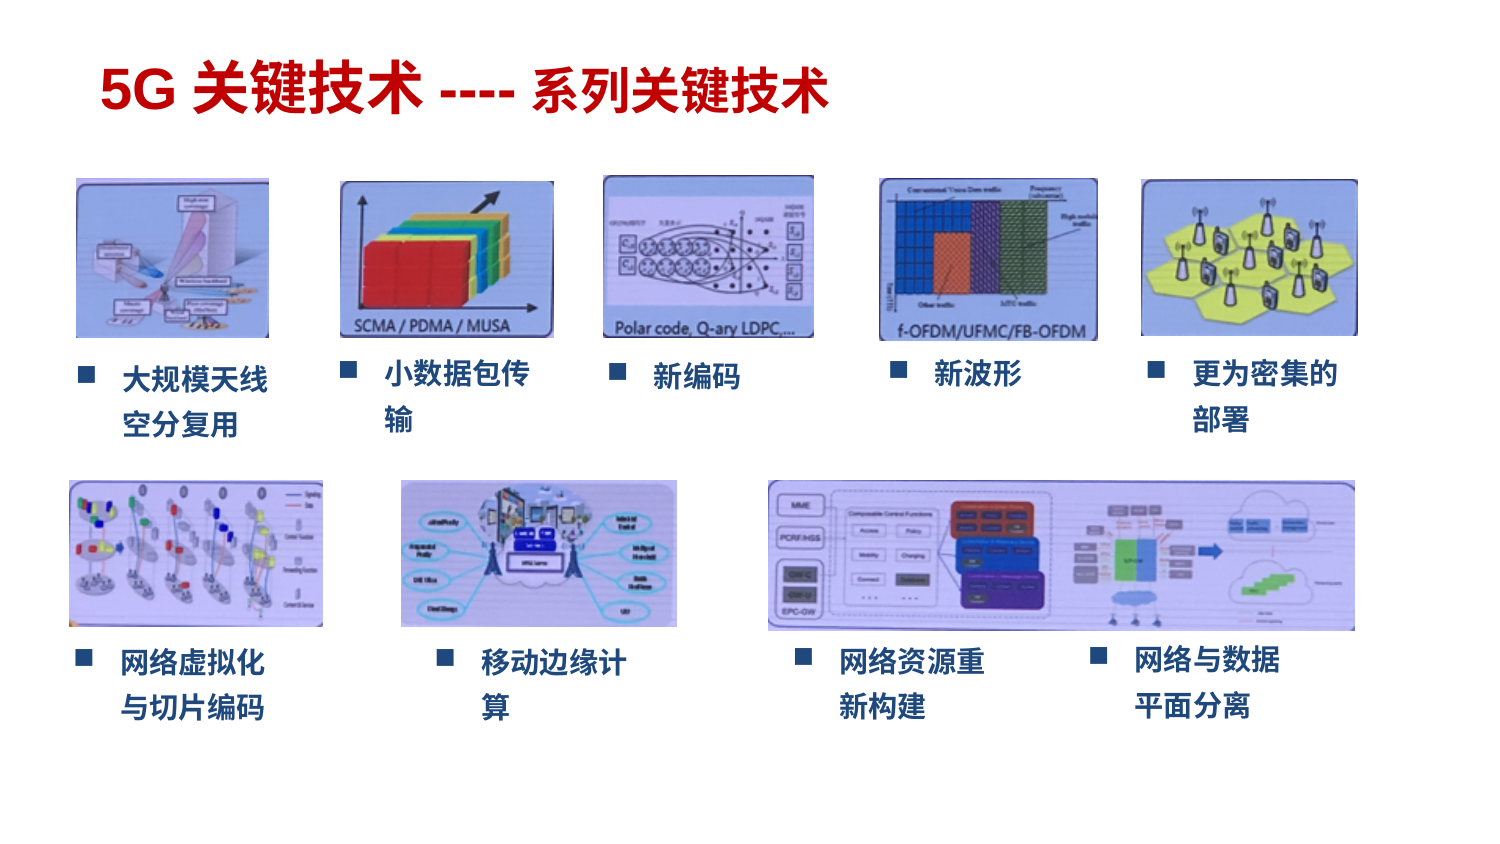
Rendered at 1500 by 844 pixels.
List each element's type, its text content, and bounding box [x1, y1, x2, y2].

subtitle 5G关键技术----系列关键技术 [88, 43, 1410, 545]
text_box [69, 174, 1360, 738]
